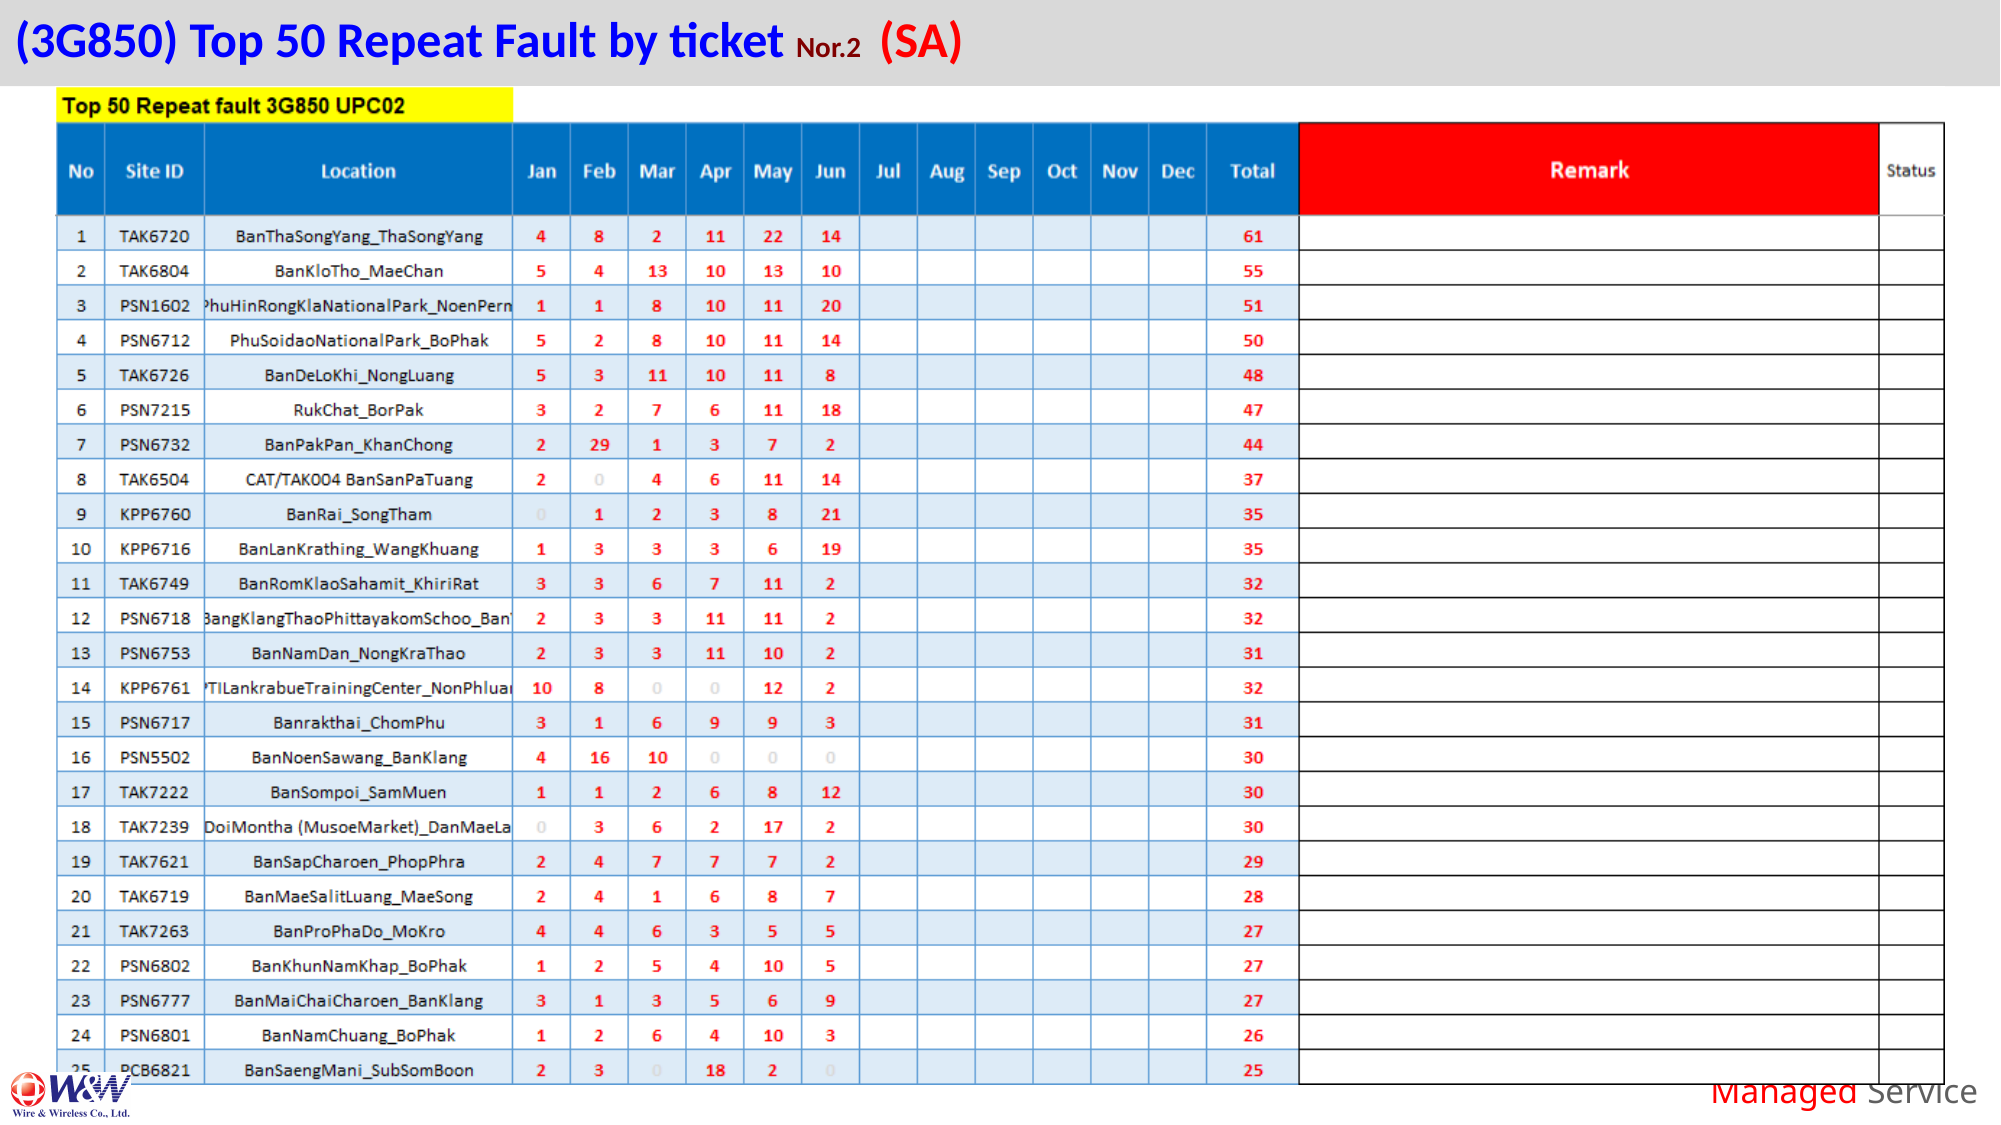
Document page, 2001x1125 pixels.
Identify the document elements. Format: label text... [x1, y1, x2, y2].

text_box Managed Service [1695, 1063, 2000, 1118]
picture [11, 86, 1945, 1118]
text_box [0, 0, 2000, 87]
text_box (3G850) Top 50 Repeat Fault by ticket Nor.2 (SA) [14, 21, 1093, 81]
